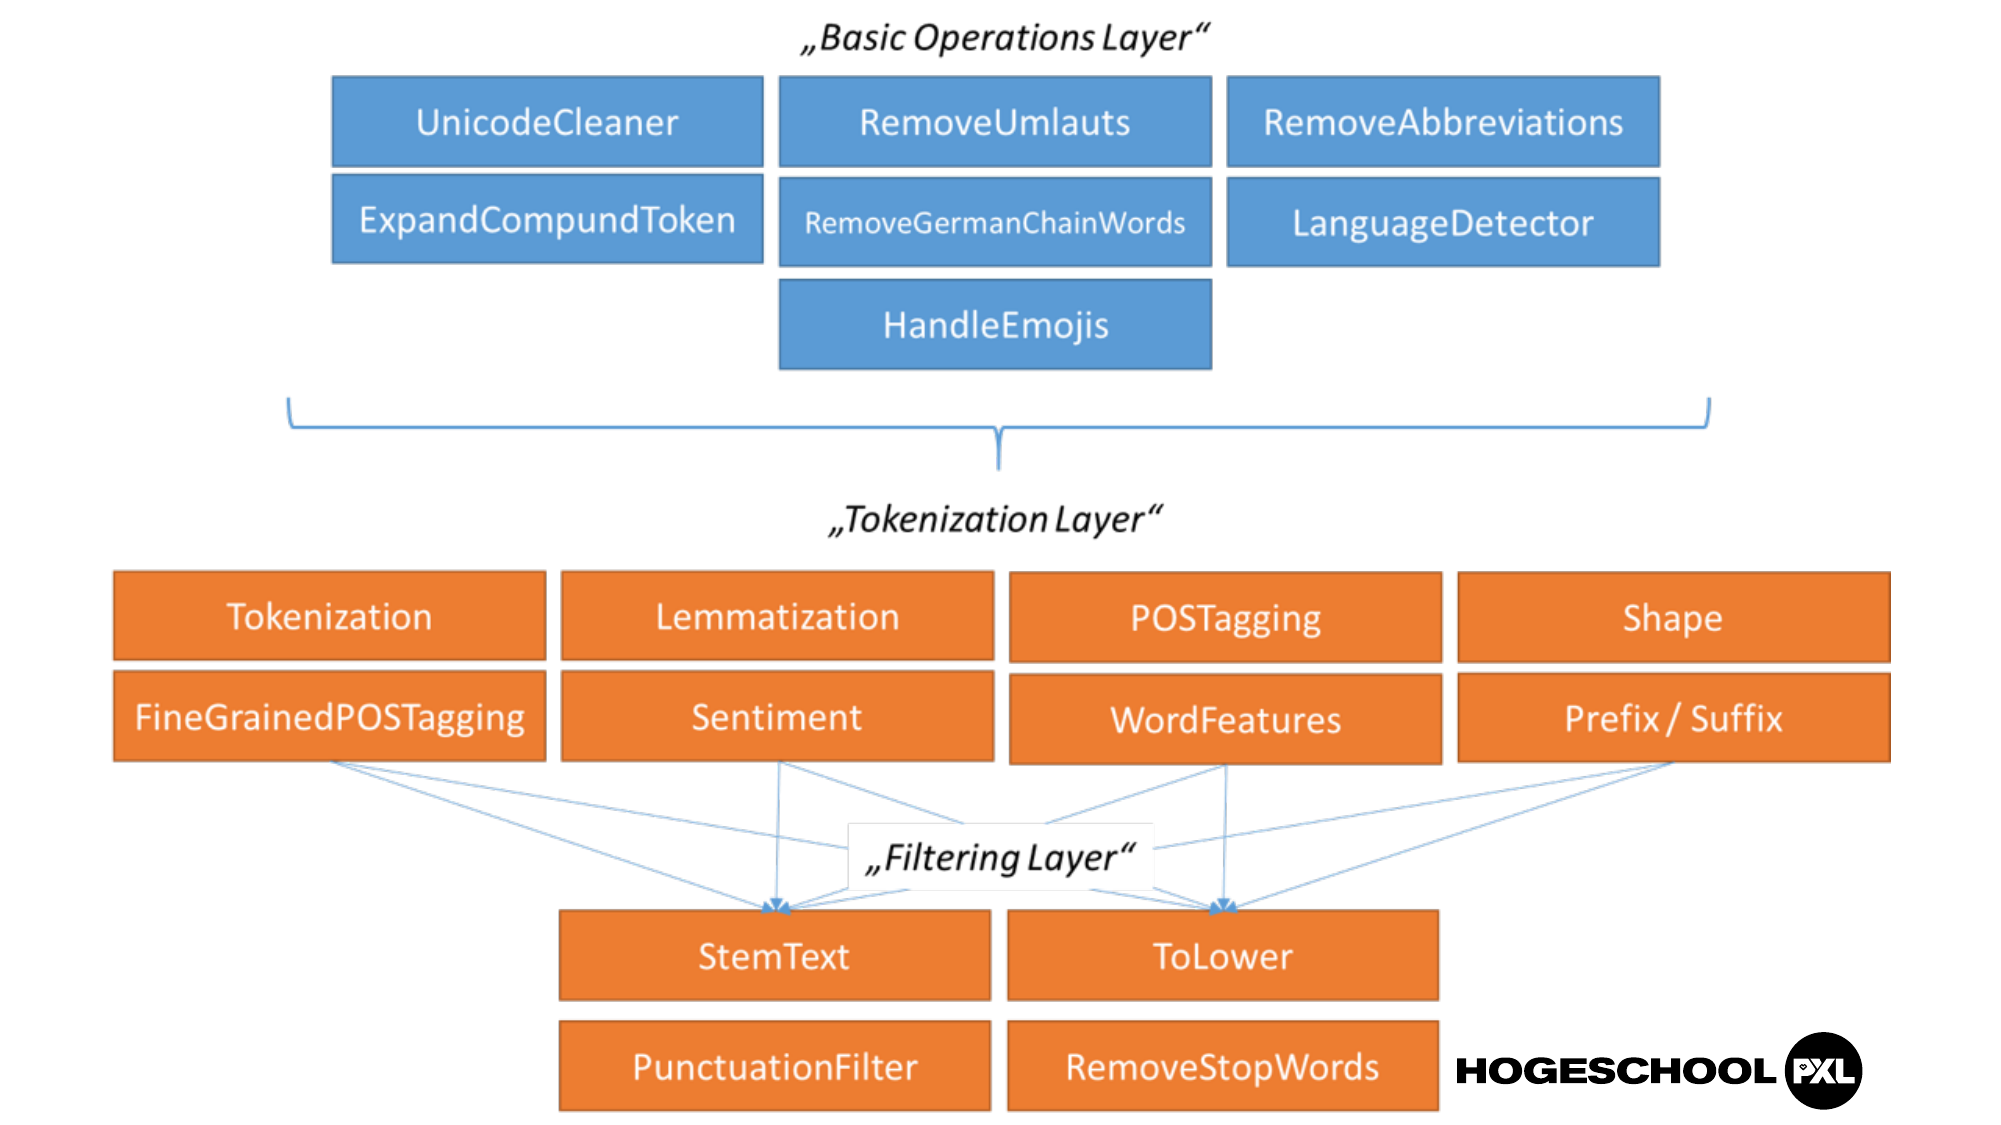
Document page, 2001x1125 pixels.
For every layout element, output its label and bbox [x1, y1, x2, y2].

picture [109, 0, 1891, 1116]
